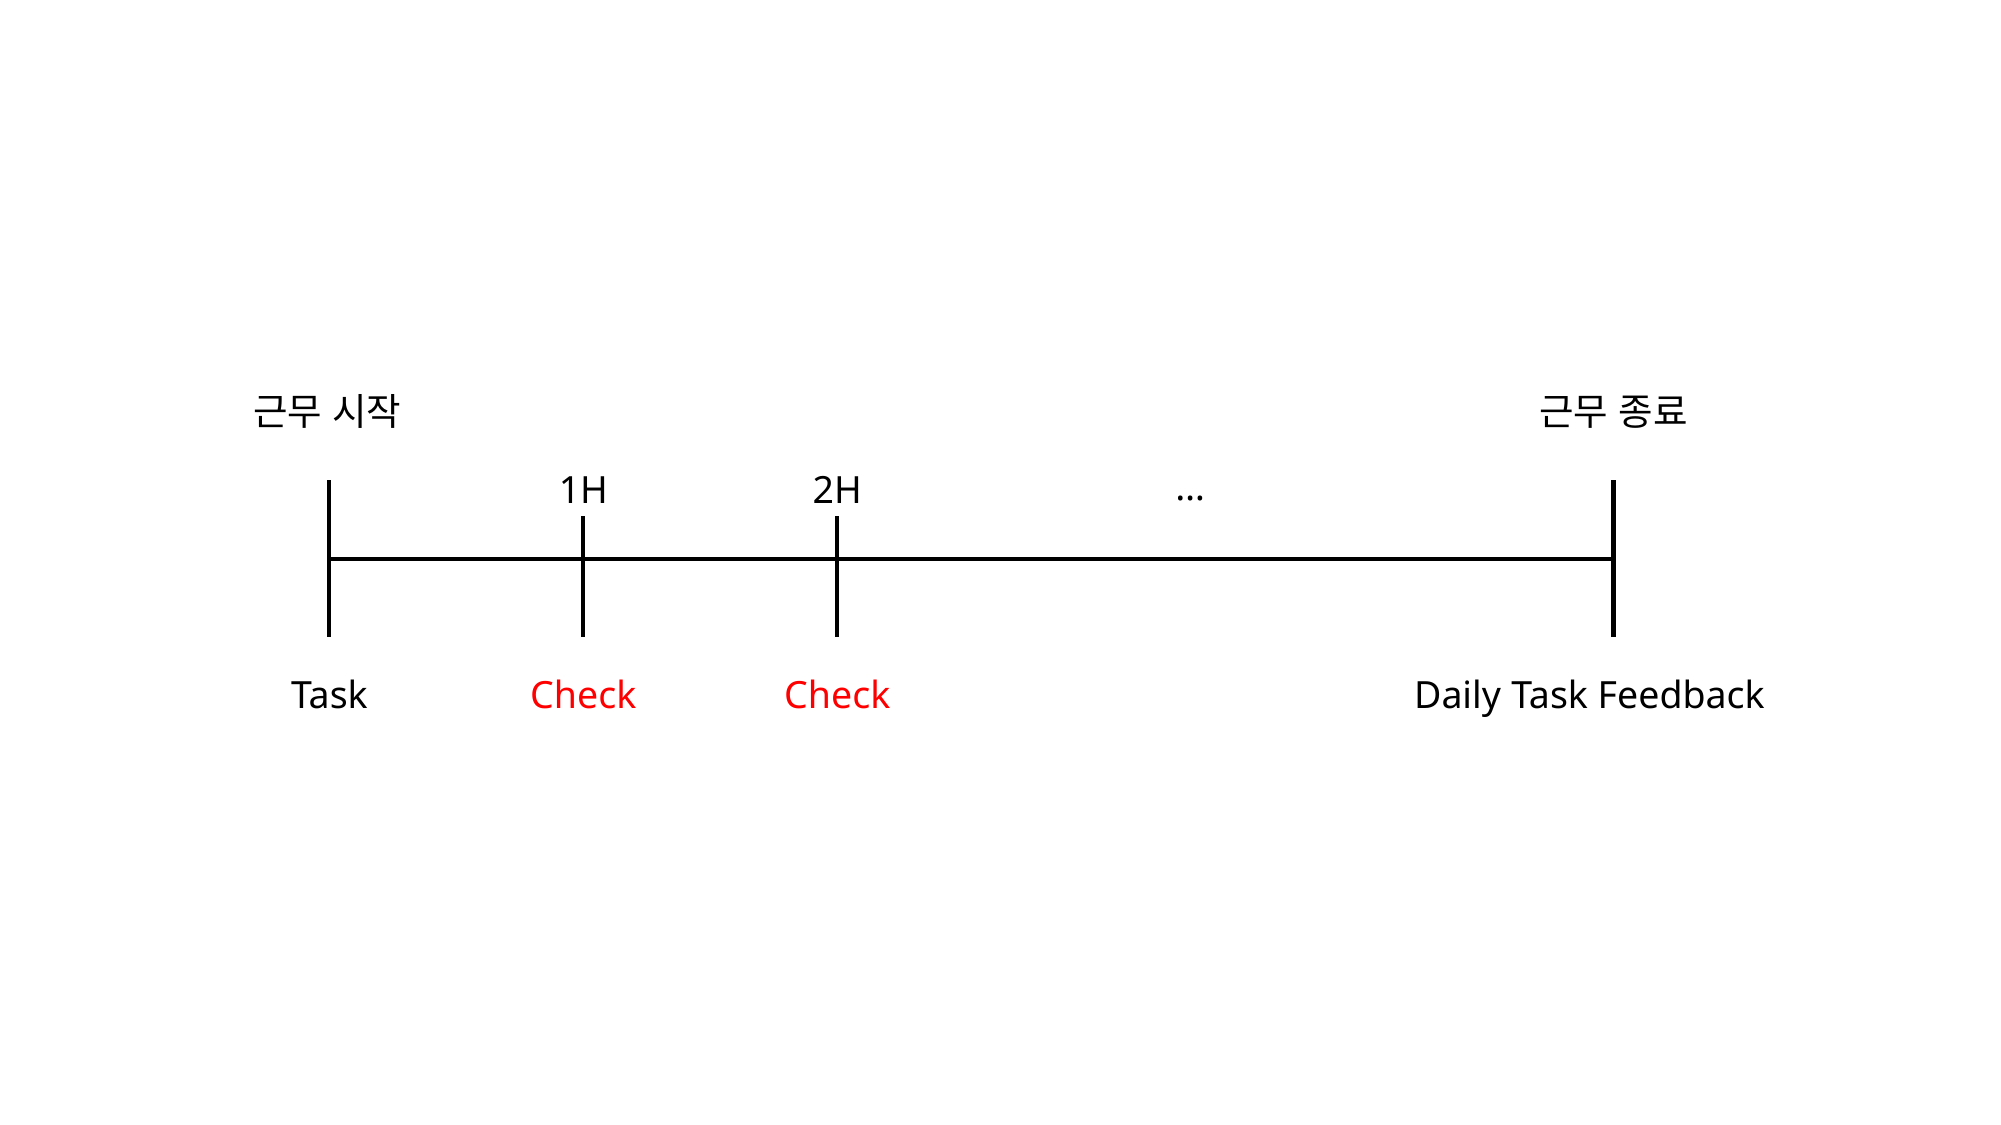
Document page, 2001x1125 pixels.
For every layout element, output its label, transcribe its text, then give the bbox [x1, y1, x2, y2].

text_box … [1160, 455, 1221, 516]
text_box 2H [797, 459, 877, 519]
text_box Daily Task Feedback [1378, 663, 1780, 724]
text_box Task [220, 663, 439, 724]
text_box 근무 종료 [1524, 380, 1703, 440]
text_box 1H [543, 459, 623, 519]
text_box Check [728, 663, 947, 724]
text_box Check [474, 663, 693, 724]
text_box 근무 시작 [238, 380, 417, 440]
